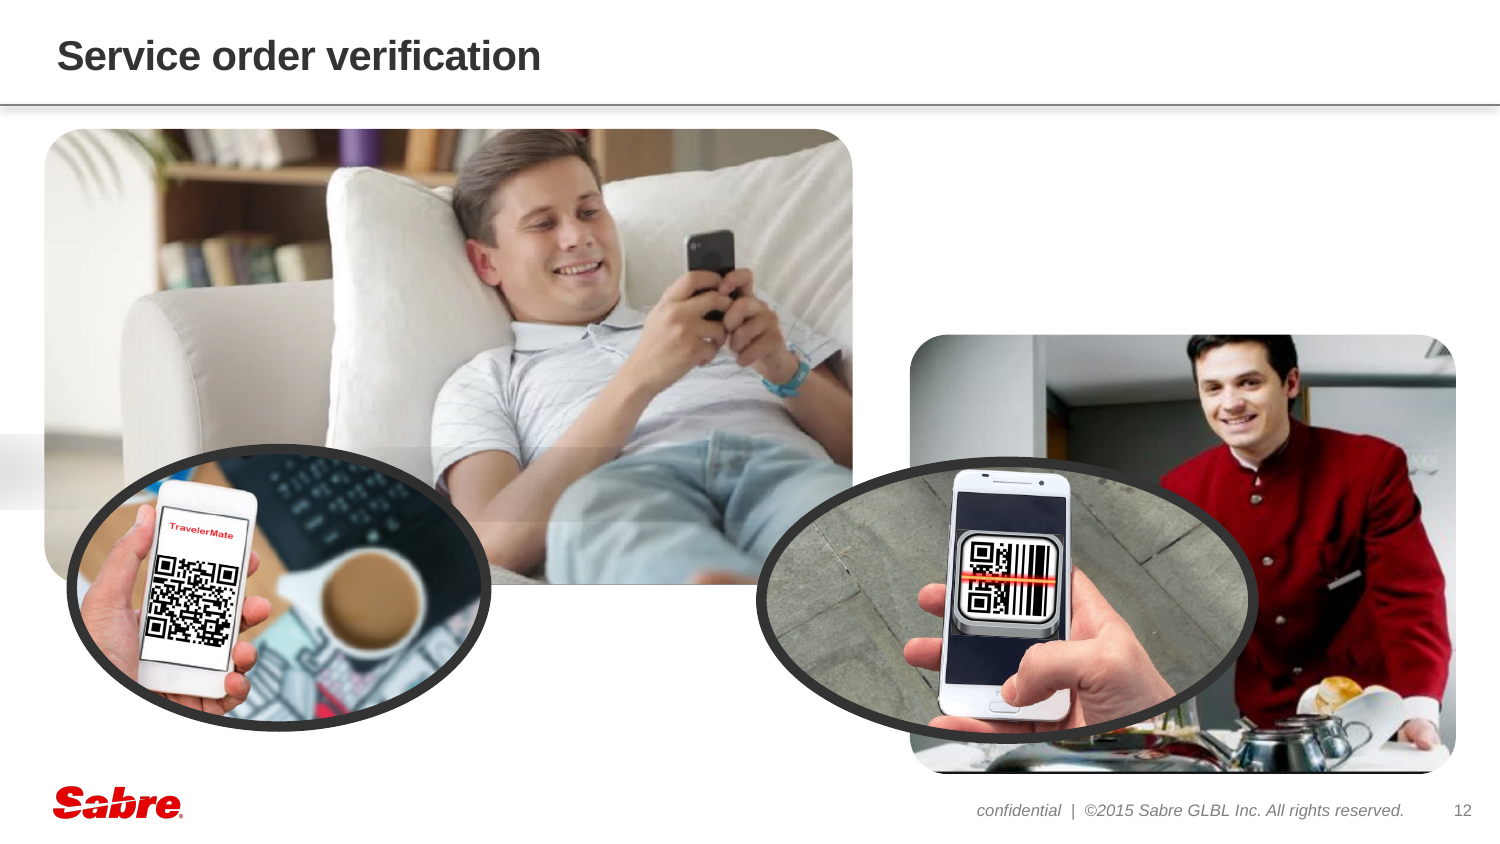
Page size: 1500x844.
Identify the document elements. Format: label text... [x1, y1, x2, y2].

picture [44, 128, 1457, 775]
picture [149, 560, 236, 643]
picture [47, 774, 191, 826]
title Service order verification [56, 14, 1443, 79]
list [71, 448, 487, 727]
picture [163, 521, 240, 539]
